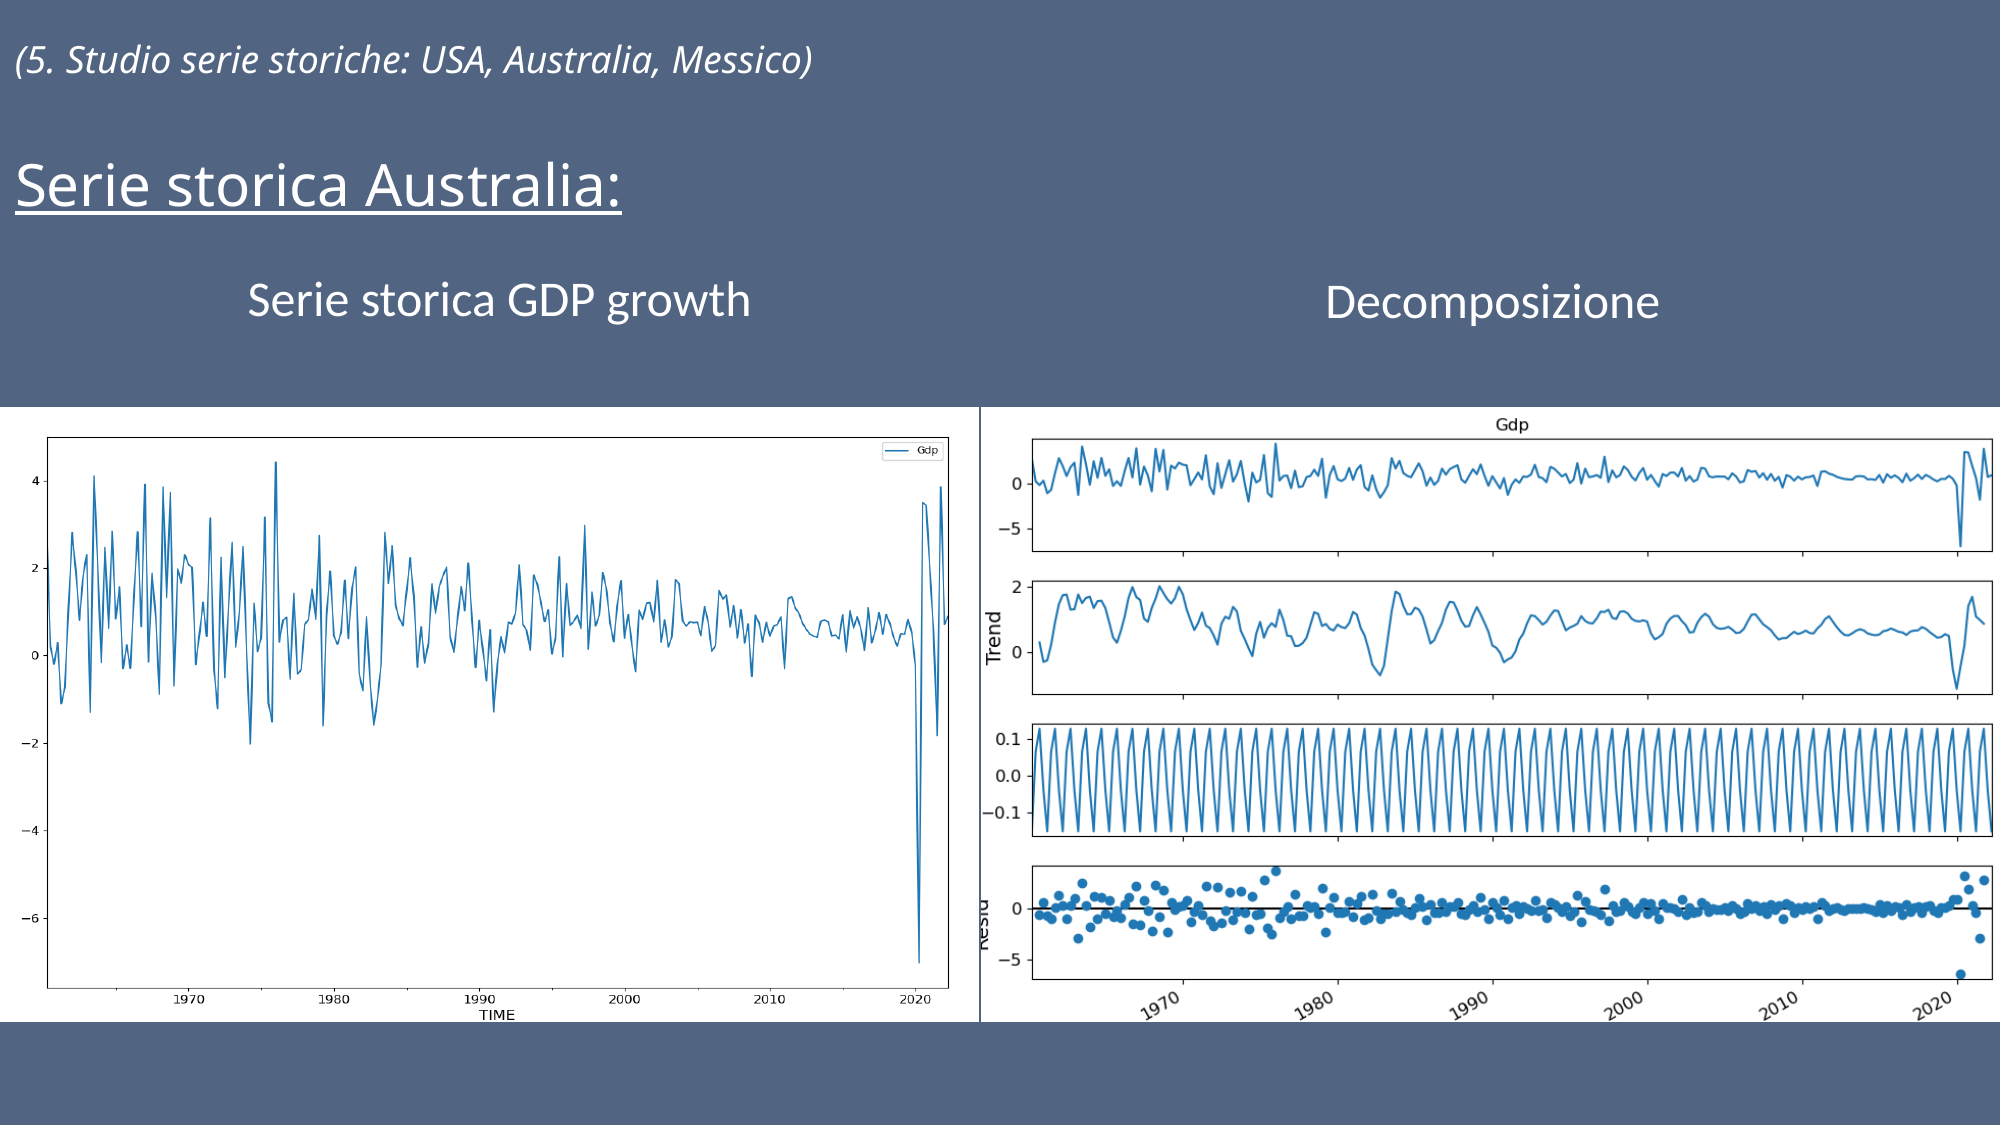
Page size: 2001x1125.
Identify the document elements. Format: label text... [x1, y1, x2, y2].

text_box Serie storica GDP growth [232, 258, 1389, 334]
picture [960, 407, 2000, 1022]
text_box (5. Studio serie storiche: USA, Australia, Messico) [0, 28, 1177, 88]
text_box Decomposizione [1310, 260, 2000, 336]
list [0, 407, 960, 1022]
title Serie storica Australia: [0, 122, 1725, 252]
